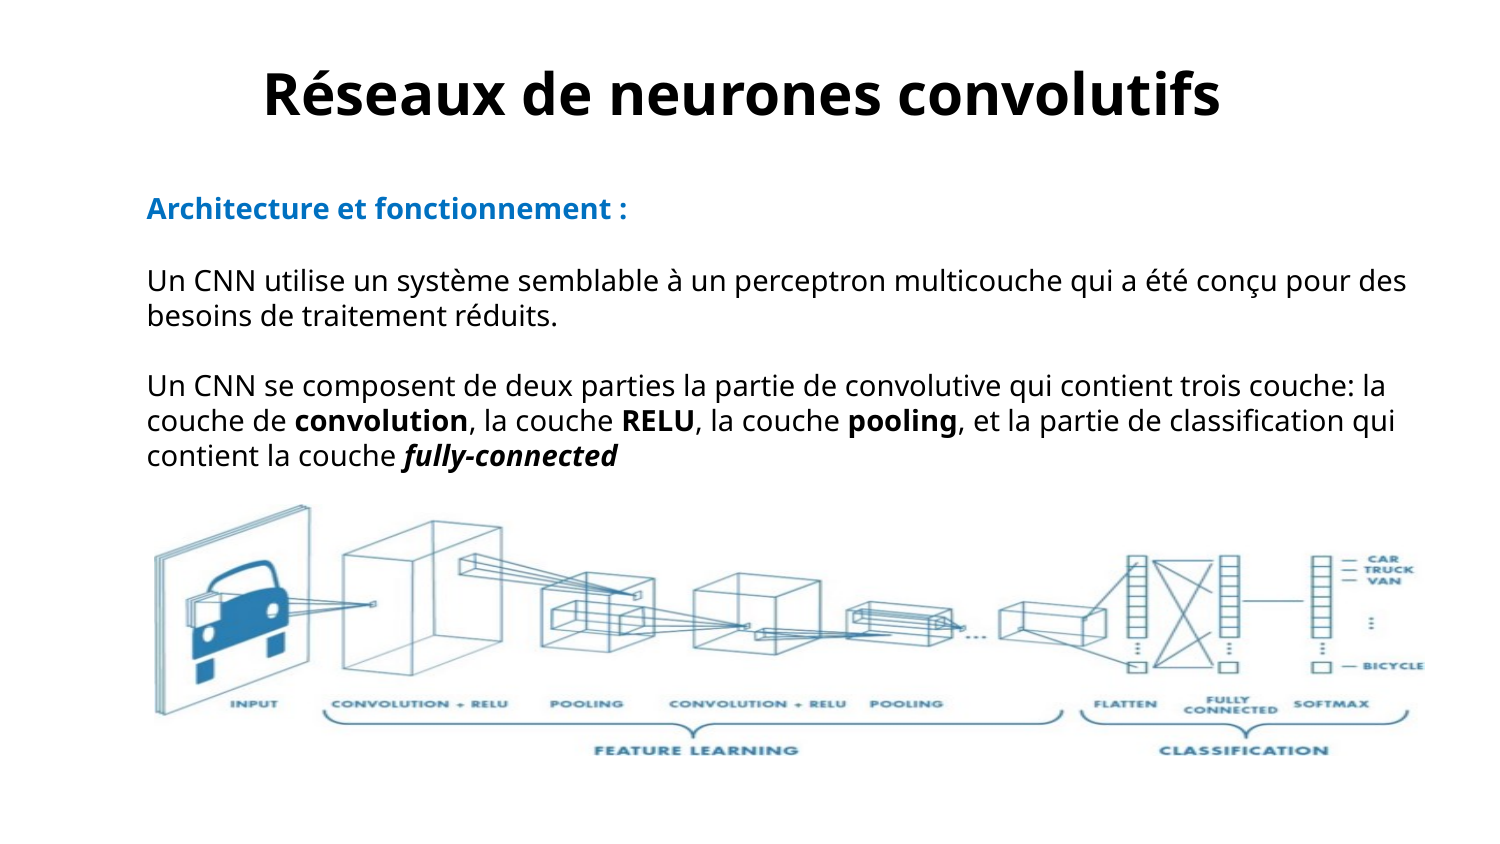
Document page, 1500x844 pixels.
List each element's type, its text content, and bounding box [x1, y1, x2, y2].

picture [154, 504, 1426, 756]
text_box Architecture et fonctionnement : [131, 183, 882, 233]
title Réseaux de neurones convolutifs [75, 61, 1425, 123]
text_box Un CNN utilise un système semblable à un perceptron multicouche qui a été conçu pour des besoins de traitement réduits. Un CNN se composent de deux parties la partie de convolutive qui contient trois couche: la couche de convolution, la couche RELU, la couche pooling, et la partie de classification qui contient la couche fully-connected [131, 255, 1439, 480]
